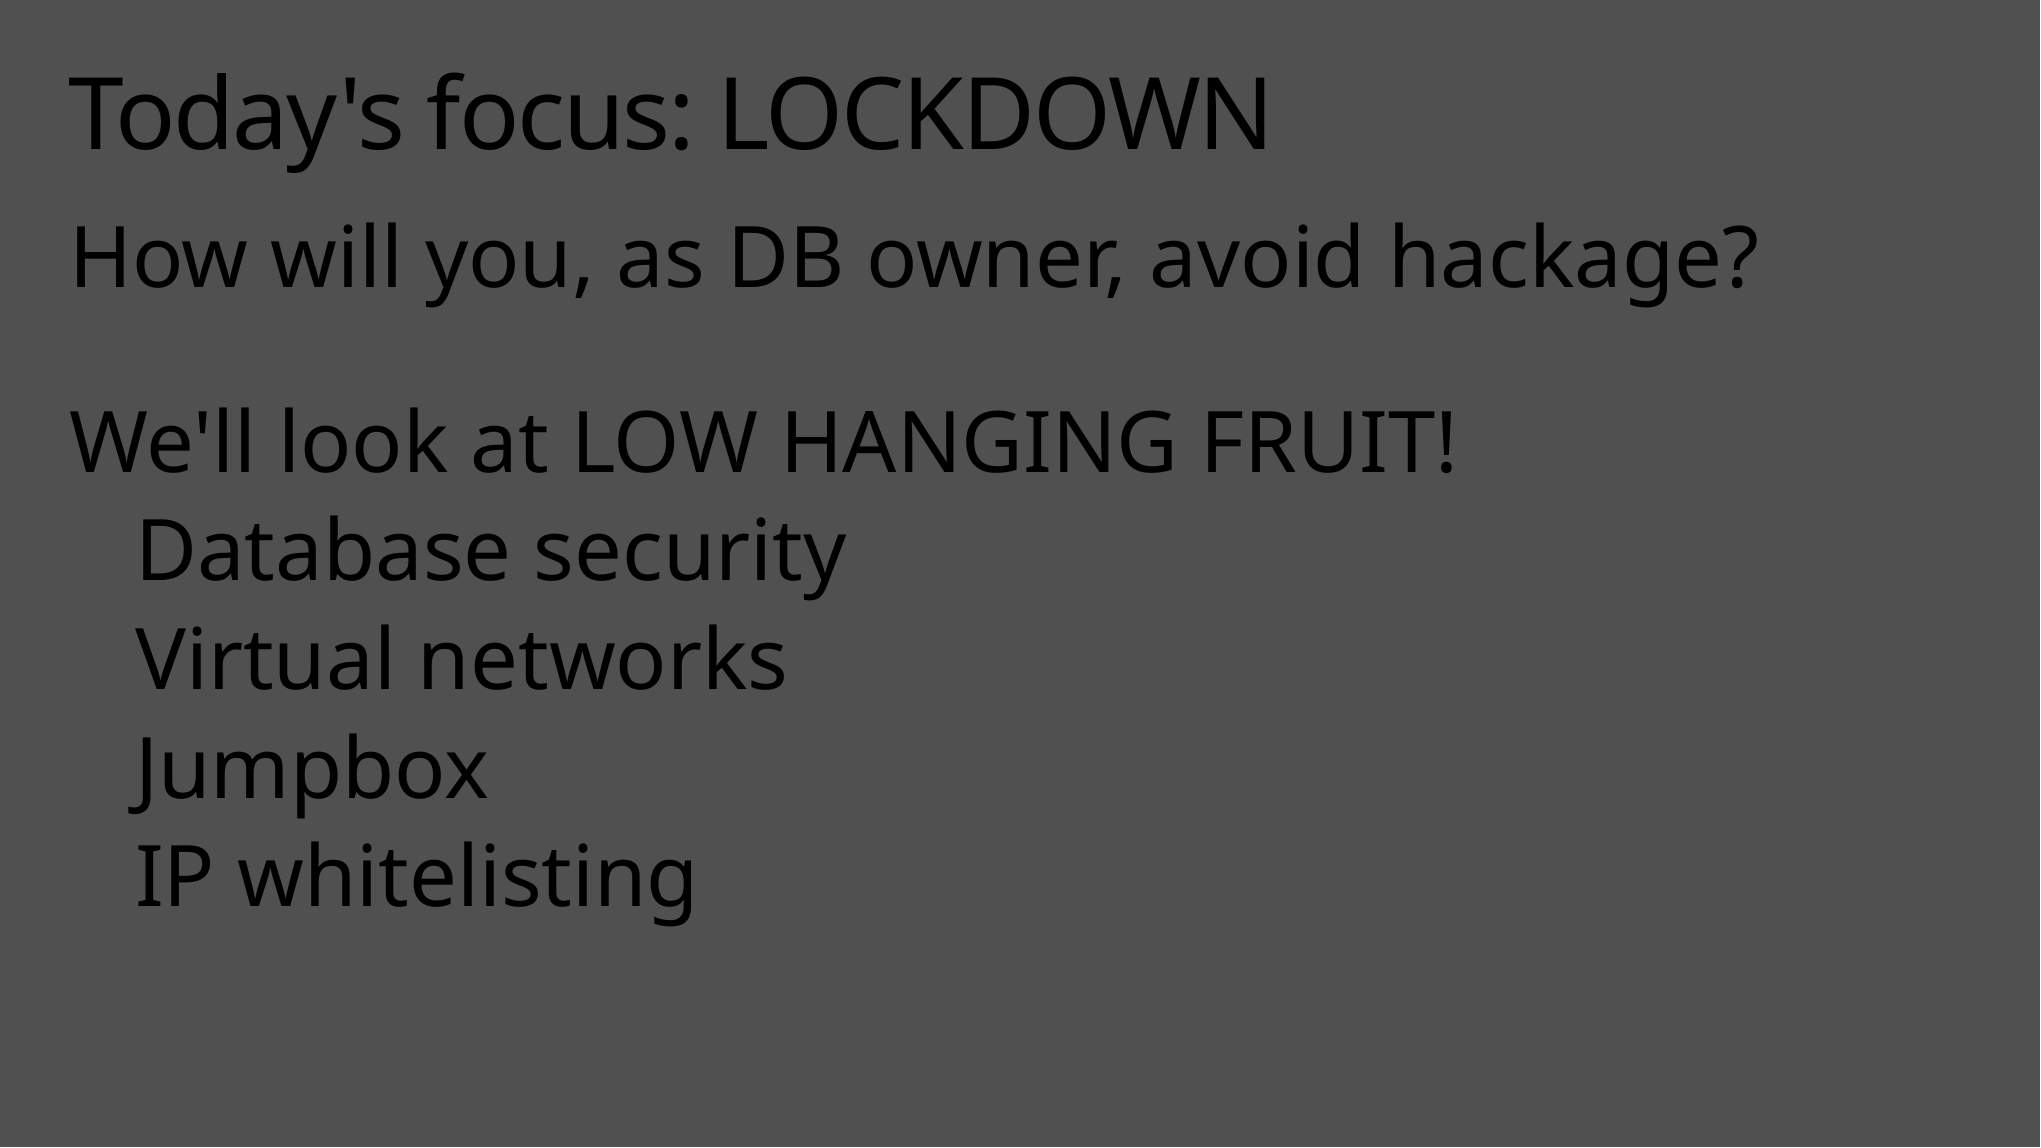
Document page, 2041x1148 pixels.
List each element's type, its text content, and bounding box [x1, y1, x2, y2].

title Today's focus: LOCKDOWN [45, 48, 1996, 199]
list How will you, as DB owner, avoid hackage? We'll look at LOW HANGING FRUIT! Database security Virtual networks Jumpbox IP whitelisting [45, 198, 1995, 968]
